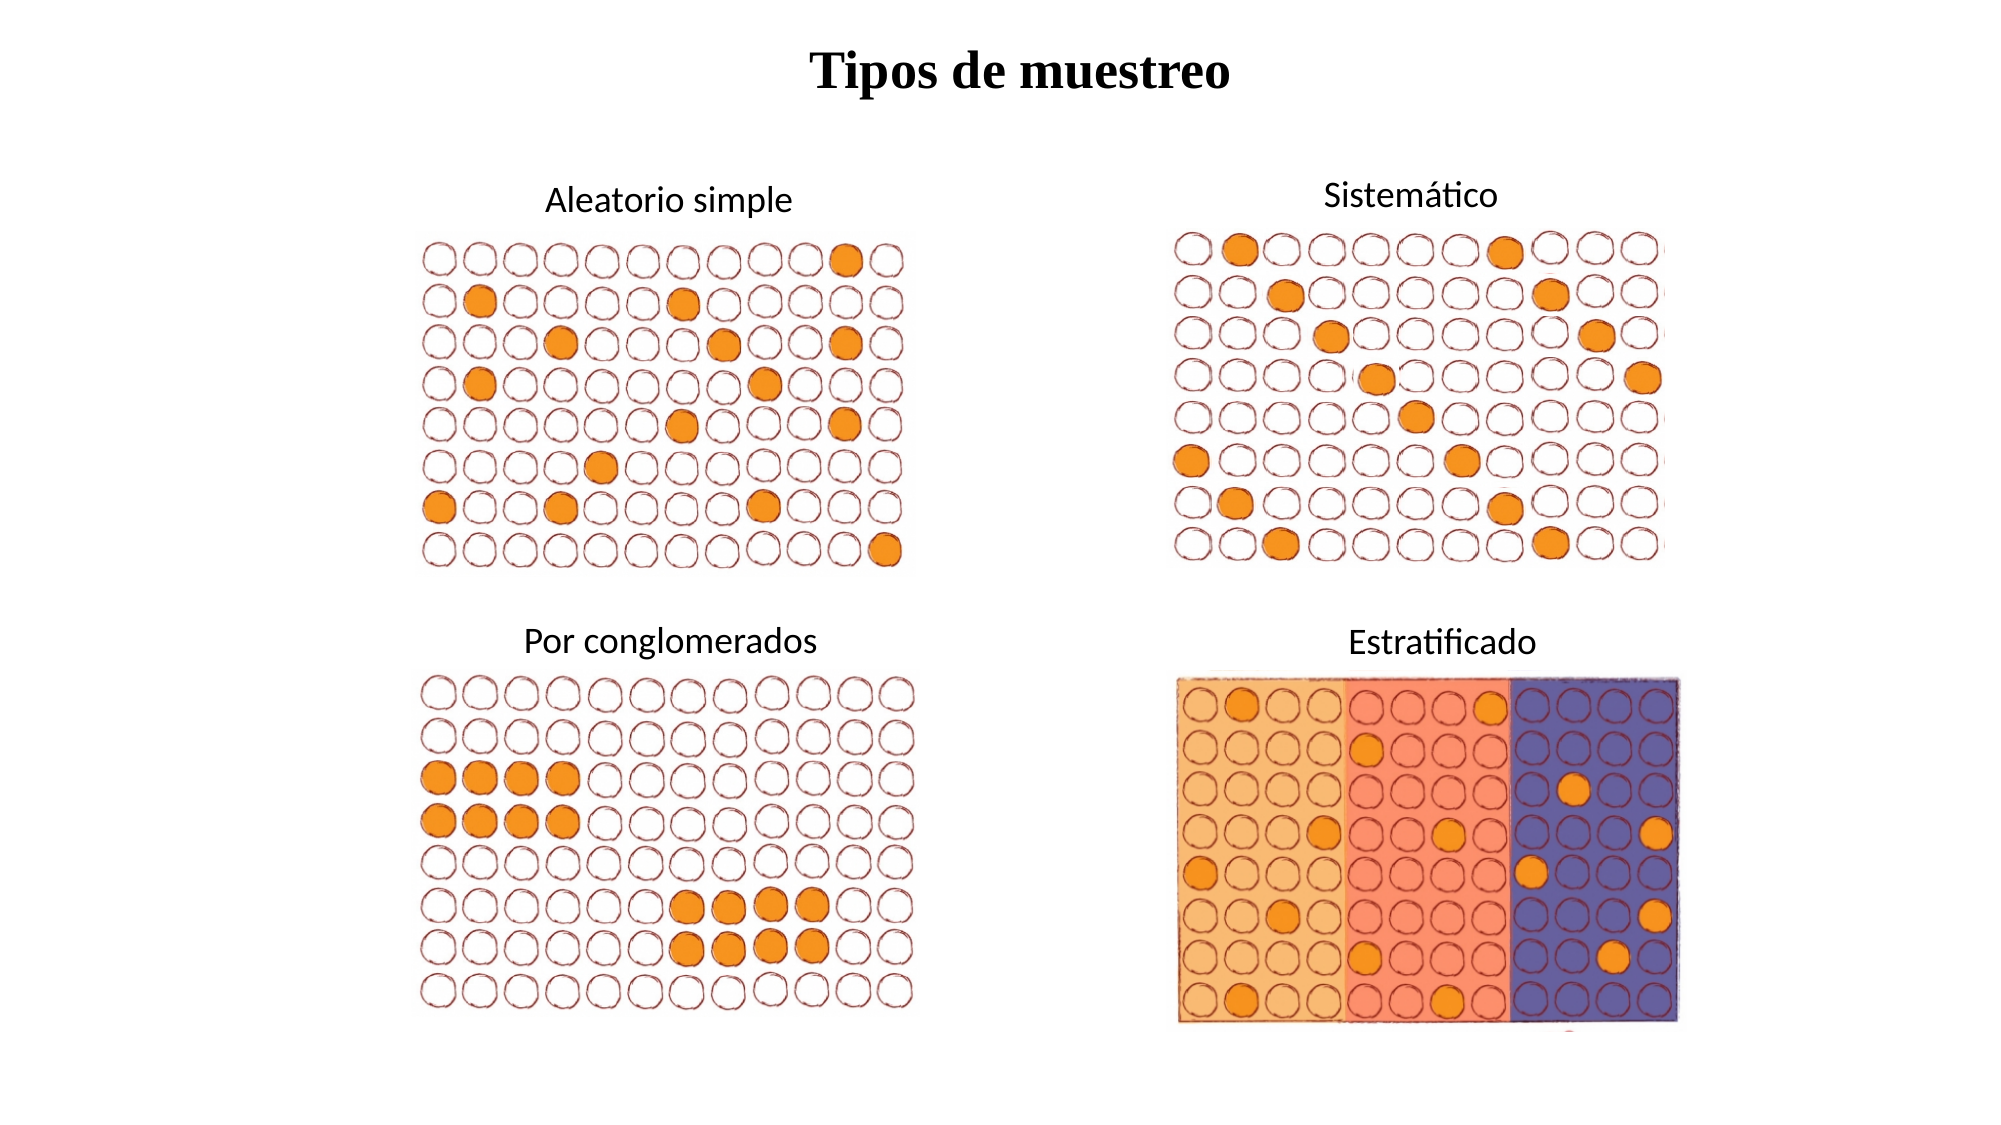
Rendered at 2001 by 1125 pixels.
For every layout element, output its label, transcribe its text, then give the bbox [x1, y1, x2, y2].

text_box Aleatorio simple [530, 167, 809, 228]
text_box Sistemático [1308, 162, 1514, 223]
text_box Por conglomerados [509, 608, 833, 669]
picture [1166, 670, 1687, 1032]
text_box Tipos de muestreo [162, 27, 1880, 107]
picture [411, 669, 920, 1017]
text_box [1166, 228, 1665, 568]
text_box Estratificado [1333, 609, 1552, 670]
picture [415, 231, 916, 577]
